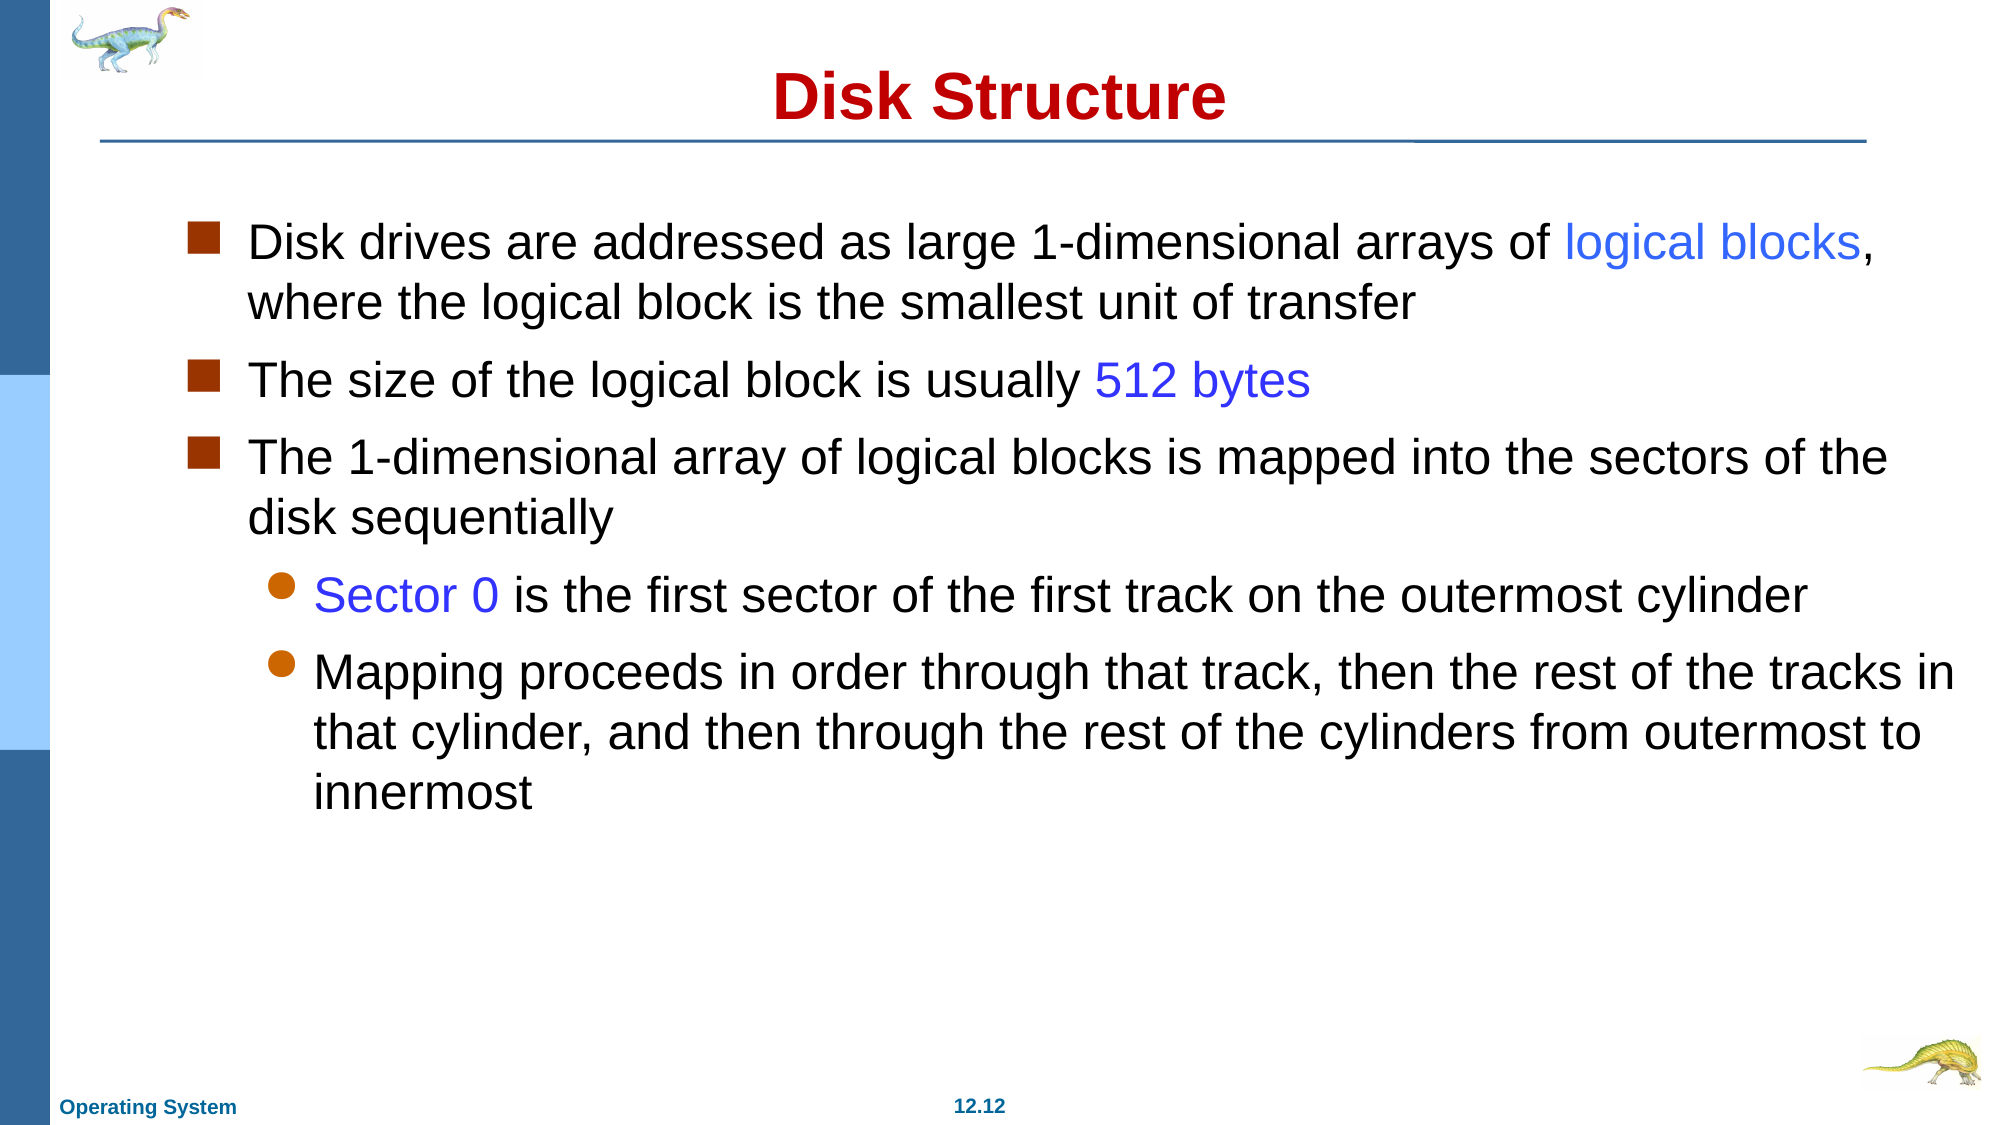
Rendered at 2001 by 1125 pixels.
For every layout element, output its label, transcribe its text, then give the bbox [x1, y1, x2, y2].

picture [62, 0, 203, 80]
title Disk Structure [99, 45, 1900, 141]
list Disk drives are addressed as large 1-dimensional arrays of logical blocks, where the logical block is the smallest unit of transfer The size of the logical block is usually 512 bytes The 1-dimensional array of logical blocks is mapped into the sectors of the disk sequentially Sector 0 is the first sector of the first track on the outermost cylinder Mapping proceeds in order through that track, then the rest of the tracks in that cylinder, and then through the rest of the cylinders from outermost to innermost [176, 202, 1977, 946]
picture [1861, 1034, 1982, 1090]
